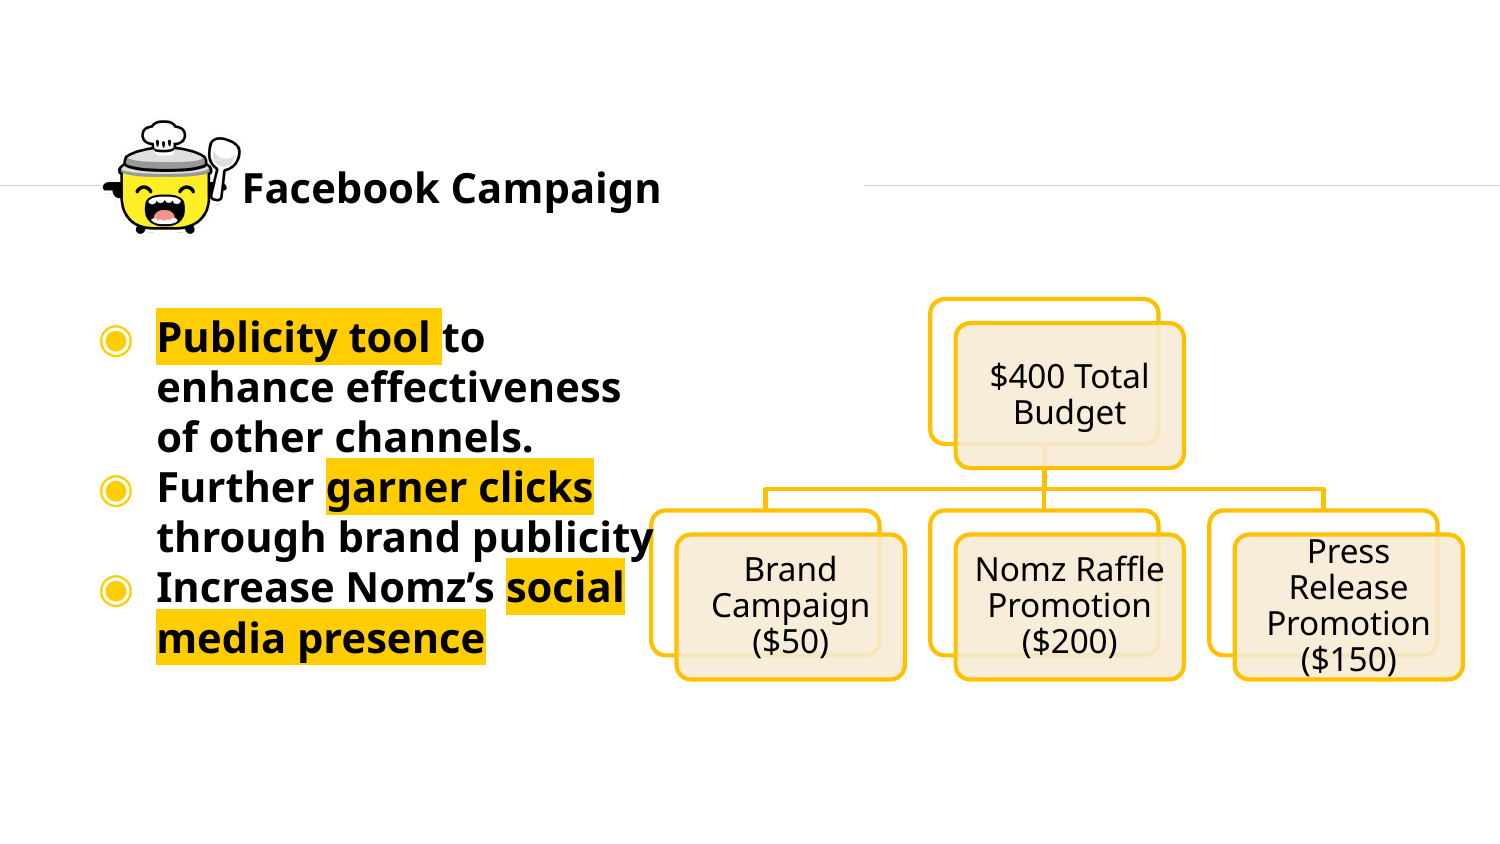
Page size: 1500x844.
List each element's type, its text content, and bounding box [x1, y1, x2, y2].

list Publicity tool to enhance effectiveness of other channels. Further garner clicks through brand publicity Increase Nomz’s social media presence [66, 225, 679, 747]
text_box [651, 298, 1464, 680]
picture [100, 116, 244, 244]
title Facebook Campaign [248, 151, 863, 223]
